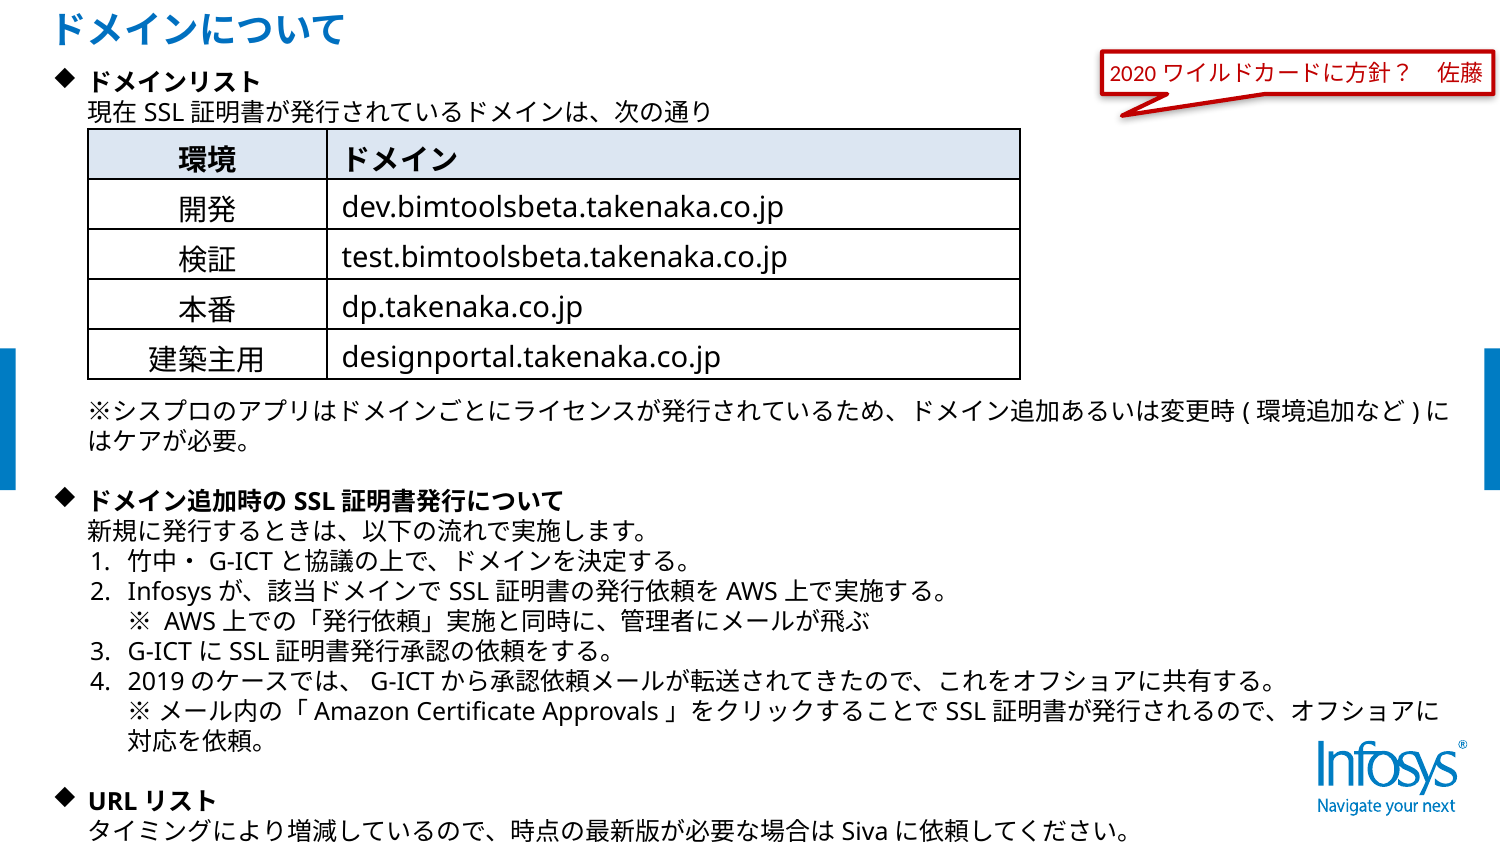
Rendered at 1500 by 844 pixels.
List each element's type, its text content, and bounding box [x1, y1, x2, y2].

text_box ドメインについて [37, 4, 1469, 60]
table_header 環境 [89, 130, 326, 178]
table_cell 開発 [89, 180, 326, 228]
text_box ドメインリスト 現在SSL証明書が発行されているドメインは、次の通り ※シスプロのアプリはドメインごとにライセンスが発行されているため、ドメイン追加あるいは変更時(環境追加など)にはケアが必要。 ドメイン追加時のSSL証明書発行について 新規に発行するときは、以下の流れで実施します。 竹中・G-ICTと協議の上で、ドメインを決定する。 Infosysが、該当ドメインでSSL証明書の発行依頼をAWS上で実施する。 ※ AWS上での「発行依頼」実施と同時に、管理者にメールが飛ぶ G-ICTにSSL証明書発行承認の依頼をする。 2019のケースでは、G-ICTから承認依頼メールが転送されてきたので、これをオフショアに共有する。 ※ メール内の「Amazon Certificate Approvals」をクリックすることでSSL証明書が発行されるので、オフショアに対応を依頼。 URLリスト タイミングにより増減しているので、時点の最新版が必要な場合はSivaに依頼してください。 [37, 60, 1469, 844]
table_cell designportal.takenaka.co.jp [328, 330, 1019, 378]
table_cell 本番 [89, 280, 326, 328]
table_cell test.bimtoolsbeta.takenaka.co.jp [328, 230, 1019, 278]
table_cell dev.bimtoolsbeta.takenaka.co.jp [328, 180, 1019, 228]
table_cell 建築主用 [89, 330, 326, 378]
table_cell dp.takenaka.co.jp [328, 280, 1019, 328]
table_cell 検証 [89, 230, 326, 278]
text_box 2020ワイルドカードに方針？ 佐藤 [1102, 51, 1494, 116]
table_header ドメイン [328, 130, 1019, 178]
